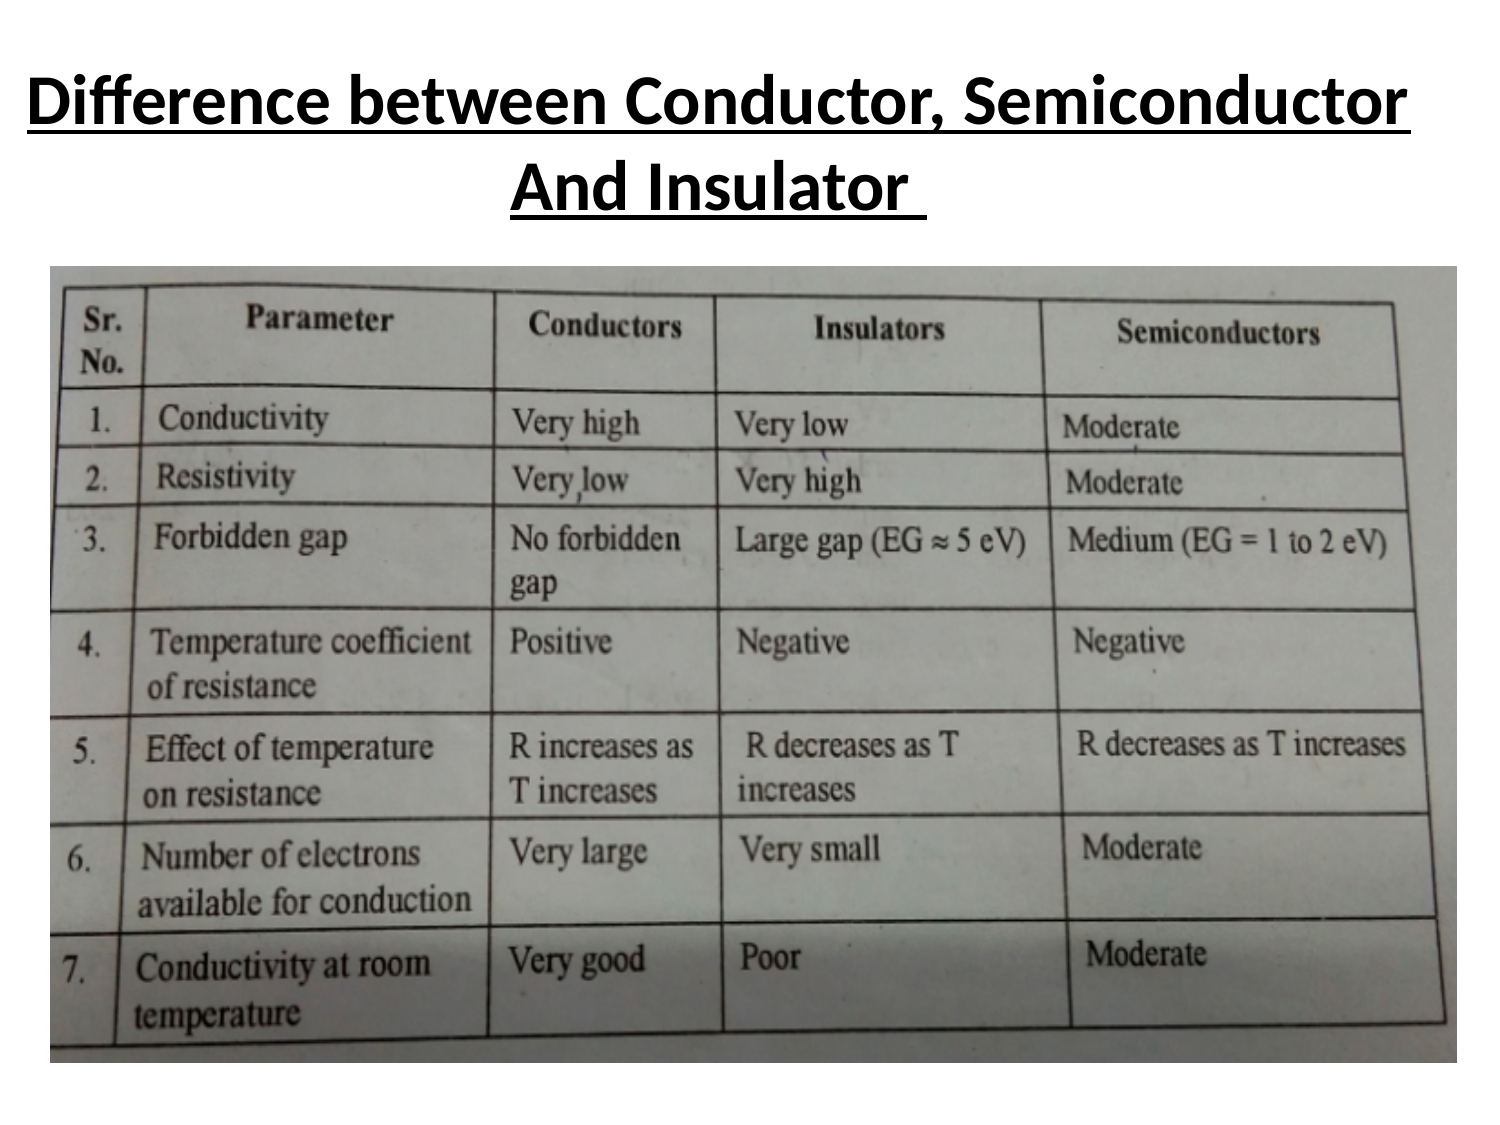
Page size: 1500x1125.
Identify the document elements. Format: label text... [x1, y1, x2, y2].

picture [49, 266, 1457, 1063]
title Difference between Conductor, Semiconductor And Insulator [0, 45, 1438, 233]
